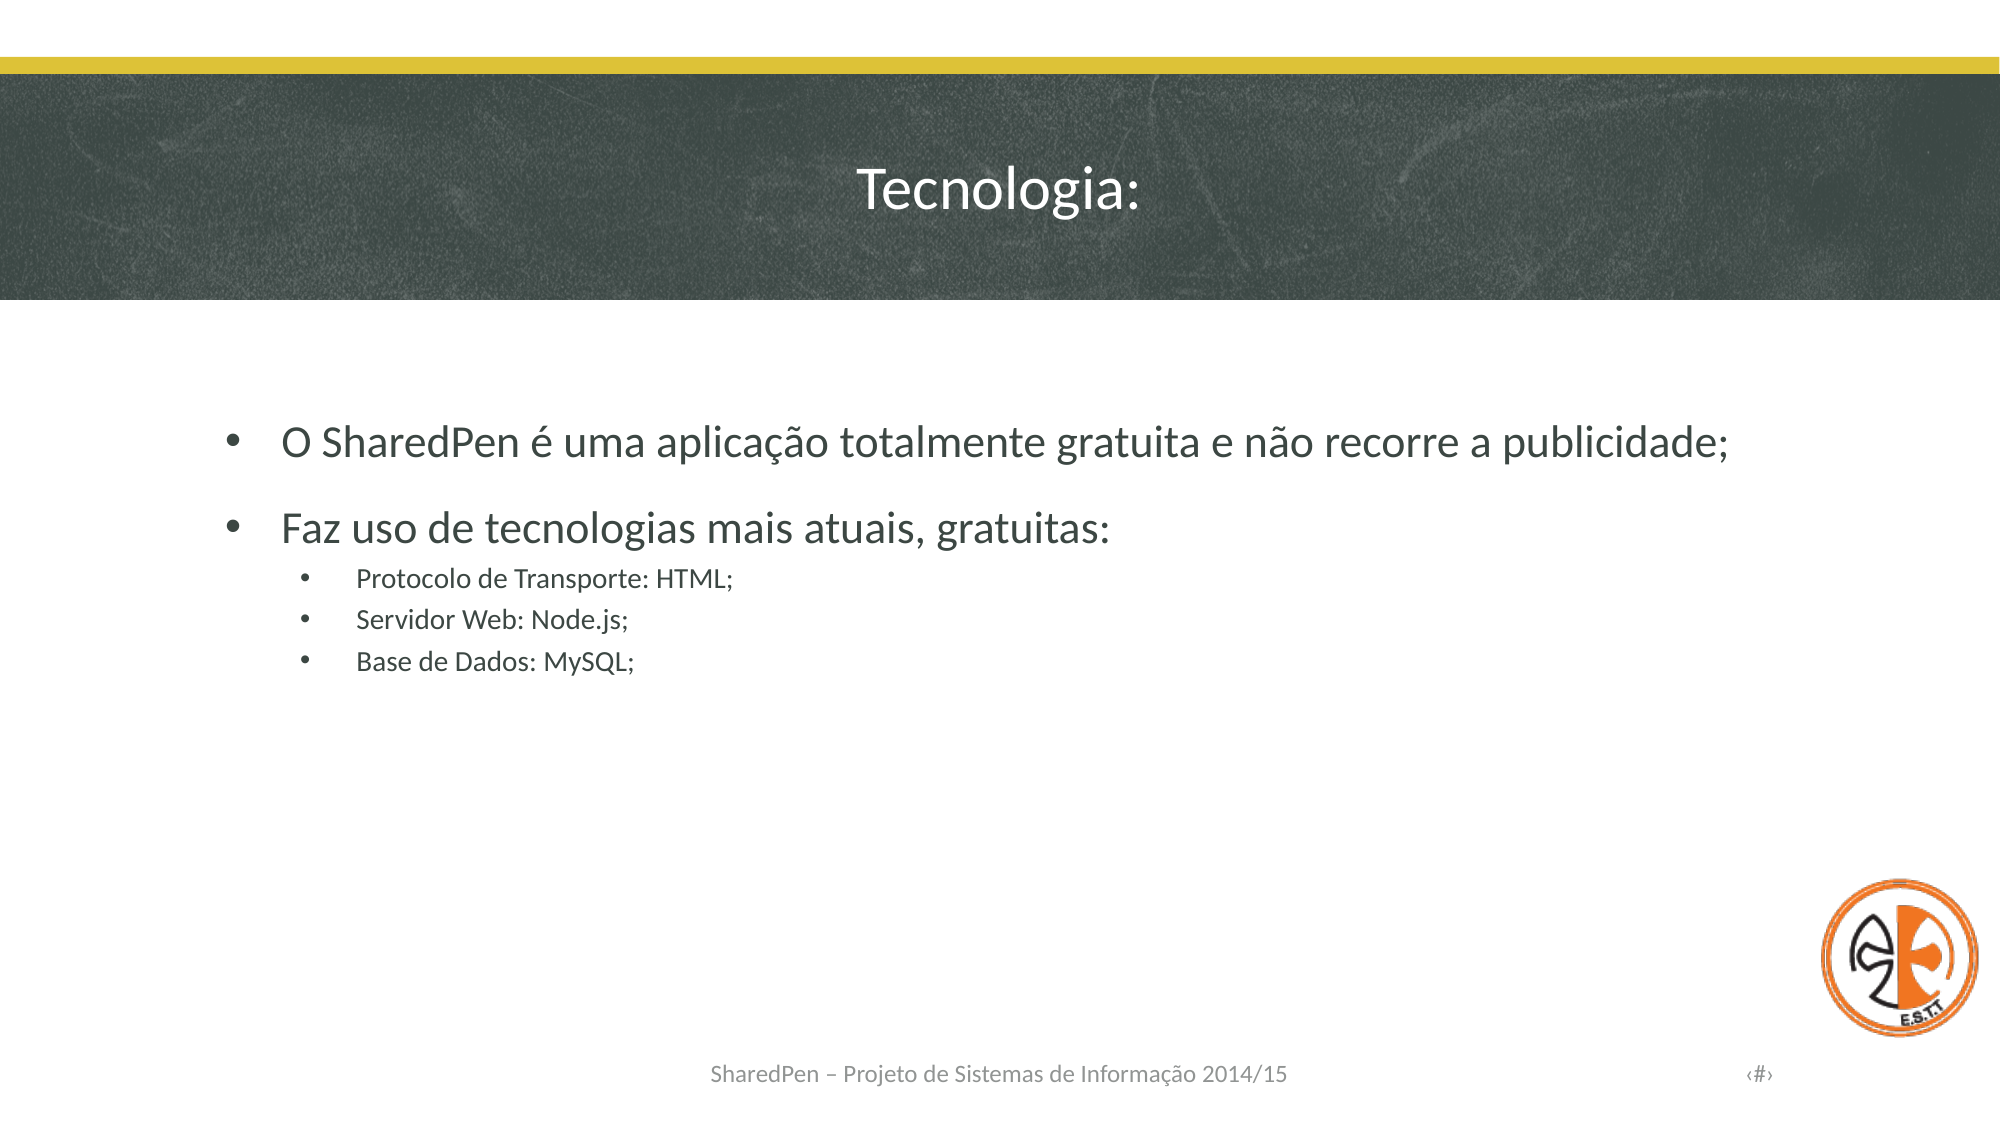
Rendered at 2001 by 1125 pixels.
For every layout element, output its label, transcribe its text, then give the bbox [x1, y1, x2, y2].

picture [0, 74, 2000, 300]
picture [1800, 876, 2000, 1043]
slide_number ‹#› [1466, 1042, 1790, 1103]
title Tecnologia: [210, 76, 1790, 300]
list O SharedPen é uma aplicação totalmente gratuita e não recorre a publicidade; Faz uso de tecnologias mais atuais, gratuitas: Protocolo de Transporte: HTML; Servidor Web: Node.js; Base de Dados: MySQL; [210, 404, 1830, 1014]
footer SharedPen – Projeto de Sistemas de Informação 2014/15 [533, 1042, 1466, 1103]
